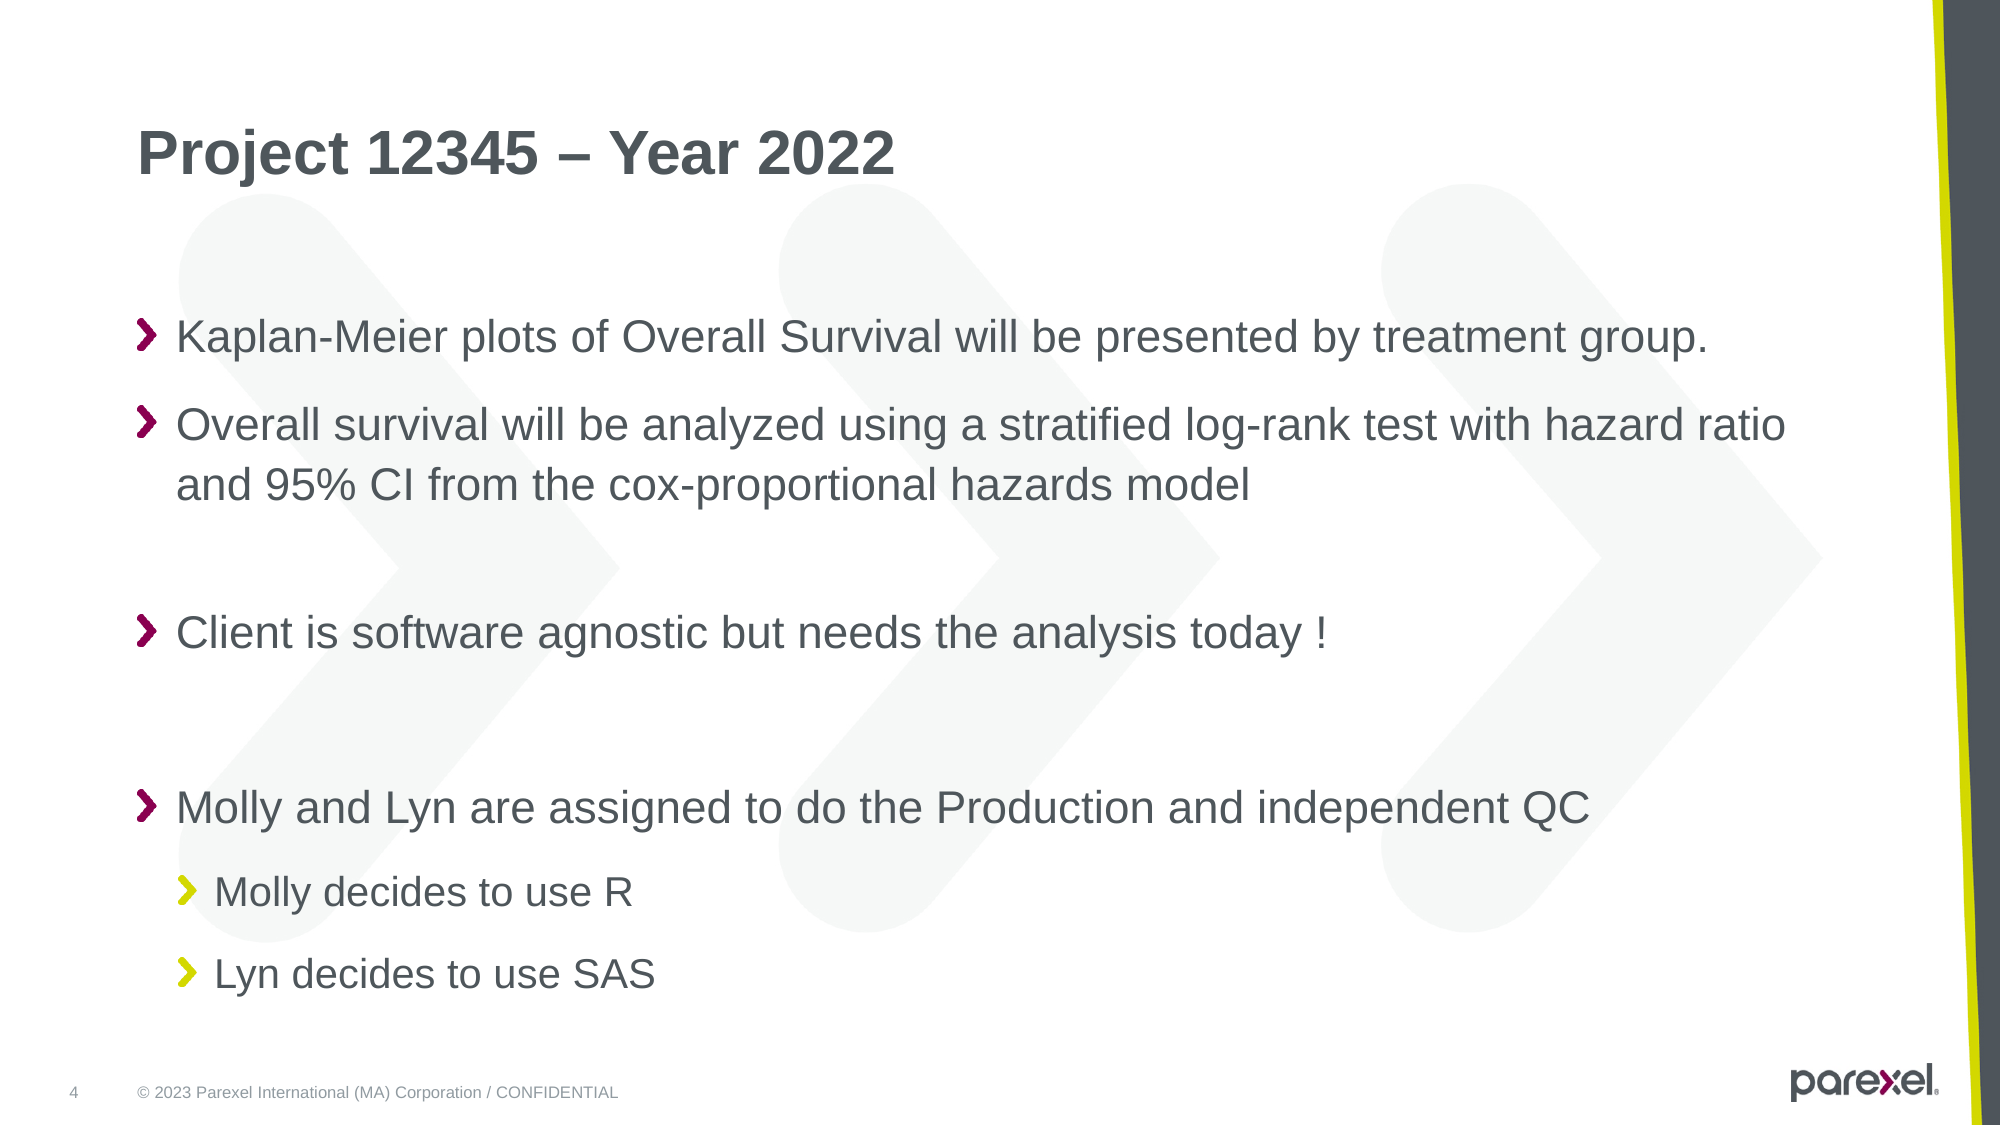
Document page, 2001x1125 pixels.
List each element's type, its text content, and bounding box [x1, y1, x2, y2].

title Project 12345 – Year 2022 [137, 28, 1863, 187]
list Kaplan-Meier plots of Overall Survival will be presented by treatment group. Overall survival will be analyzed using a stratified log-rank test with hazard ratio and 95% CI from the cox-proportional hazards model Client is software agnostic but needs the analysis today ! Molly and Lyn are assigned to do the Production and independent QC Molly decides to use R Lyn decides to use SAS [137, 301, 1863, 1006]
picture [0, 0, 2000, 1125]
slide_number 4 [19, 1081, 79, 1102]
